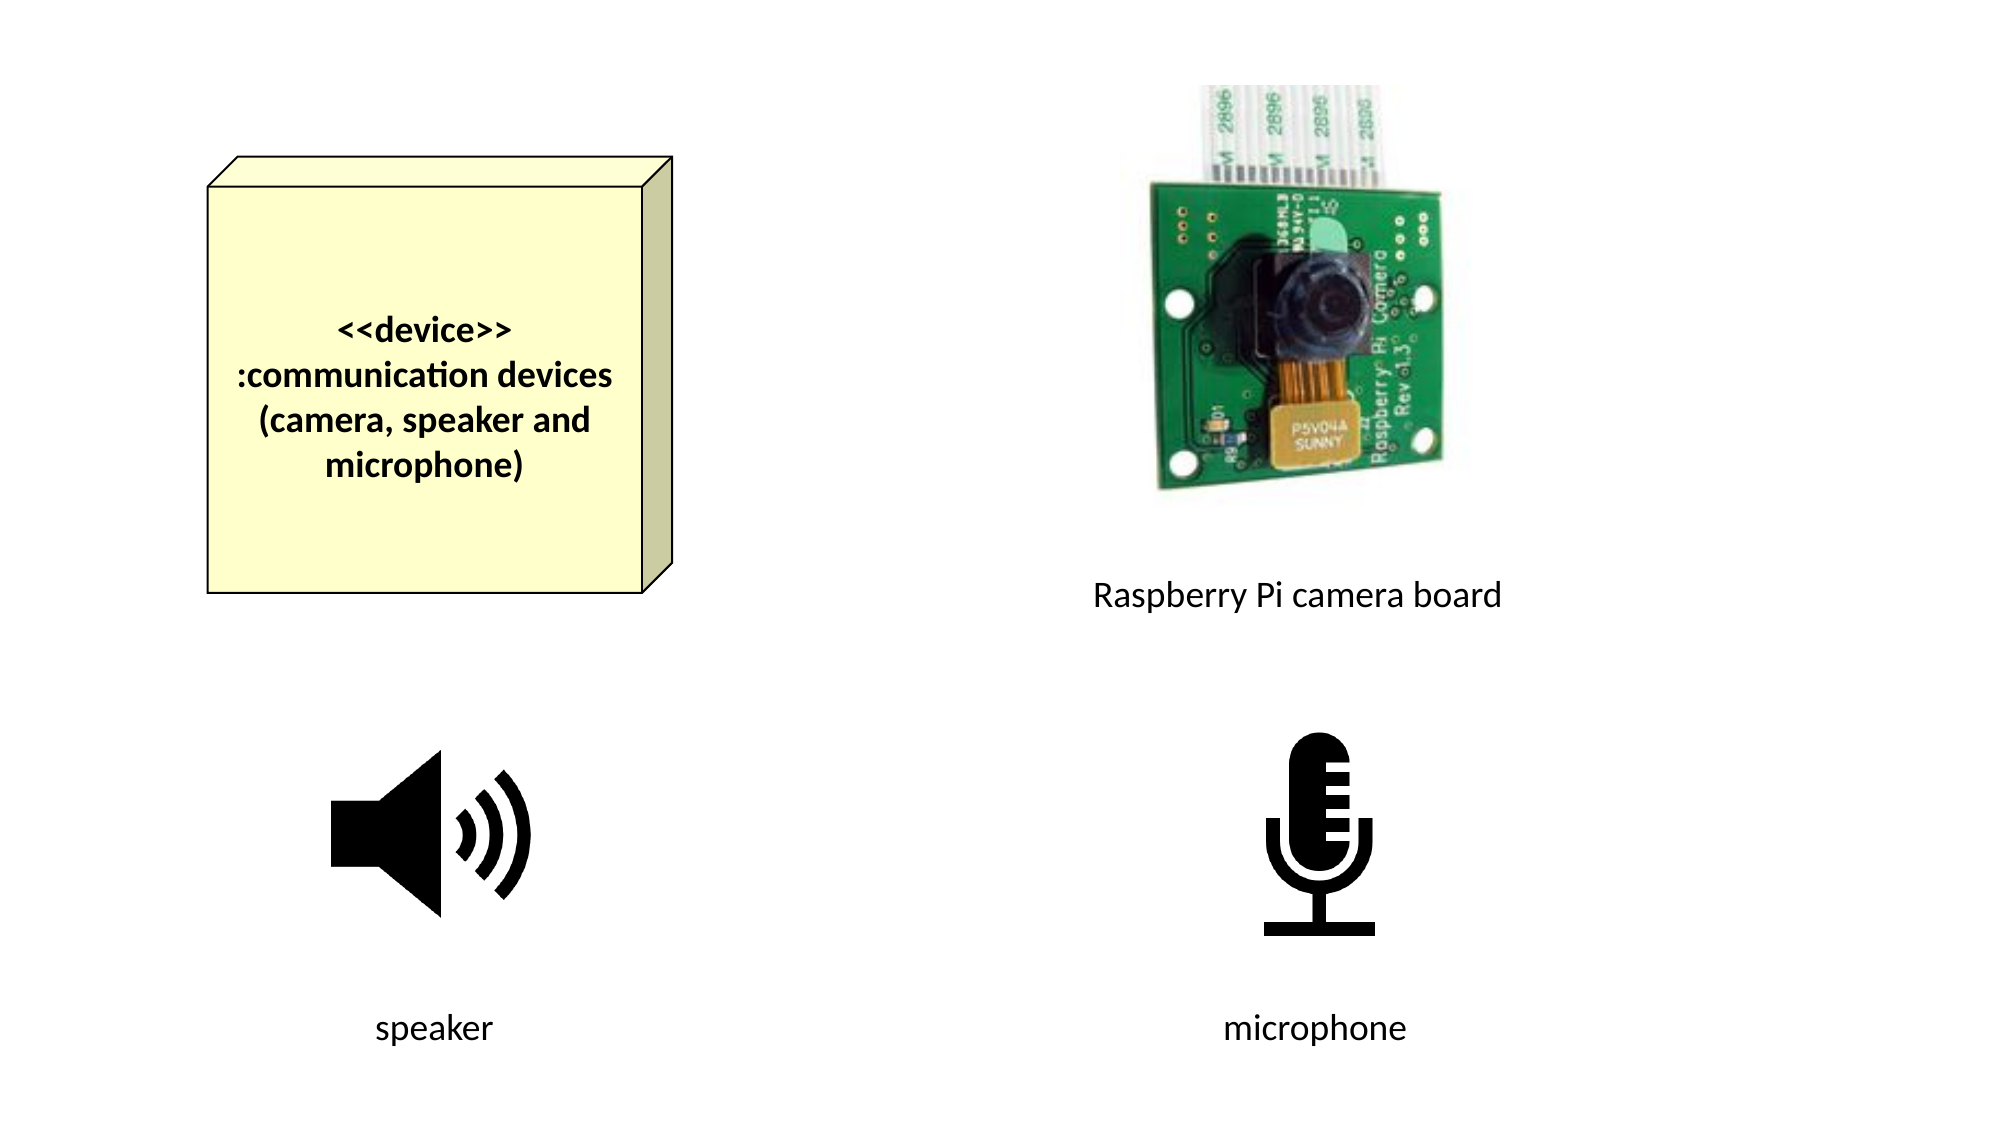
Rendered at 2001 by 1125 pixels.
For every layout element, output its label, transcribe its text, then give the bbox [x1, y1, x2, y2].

picture [322, 715, 559, 952]
text_box speaker [360, 995, 722, 1055]
text_box microphone [1208, 995, 1861, 1055]
text_box Raspberry Pi camera board [1078, 562, 1561, 623]
picture [1208, 723, 1430, 945]
text_box <<device>> :communication devices (camera, speaker and microphone) [206, 155, 674, 594]
picture [1120, 85, 1475, 523]
